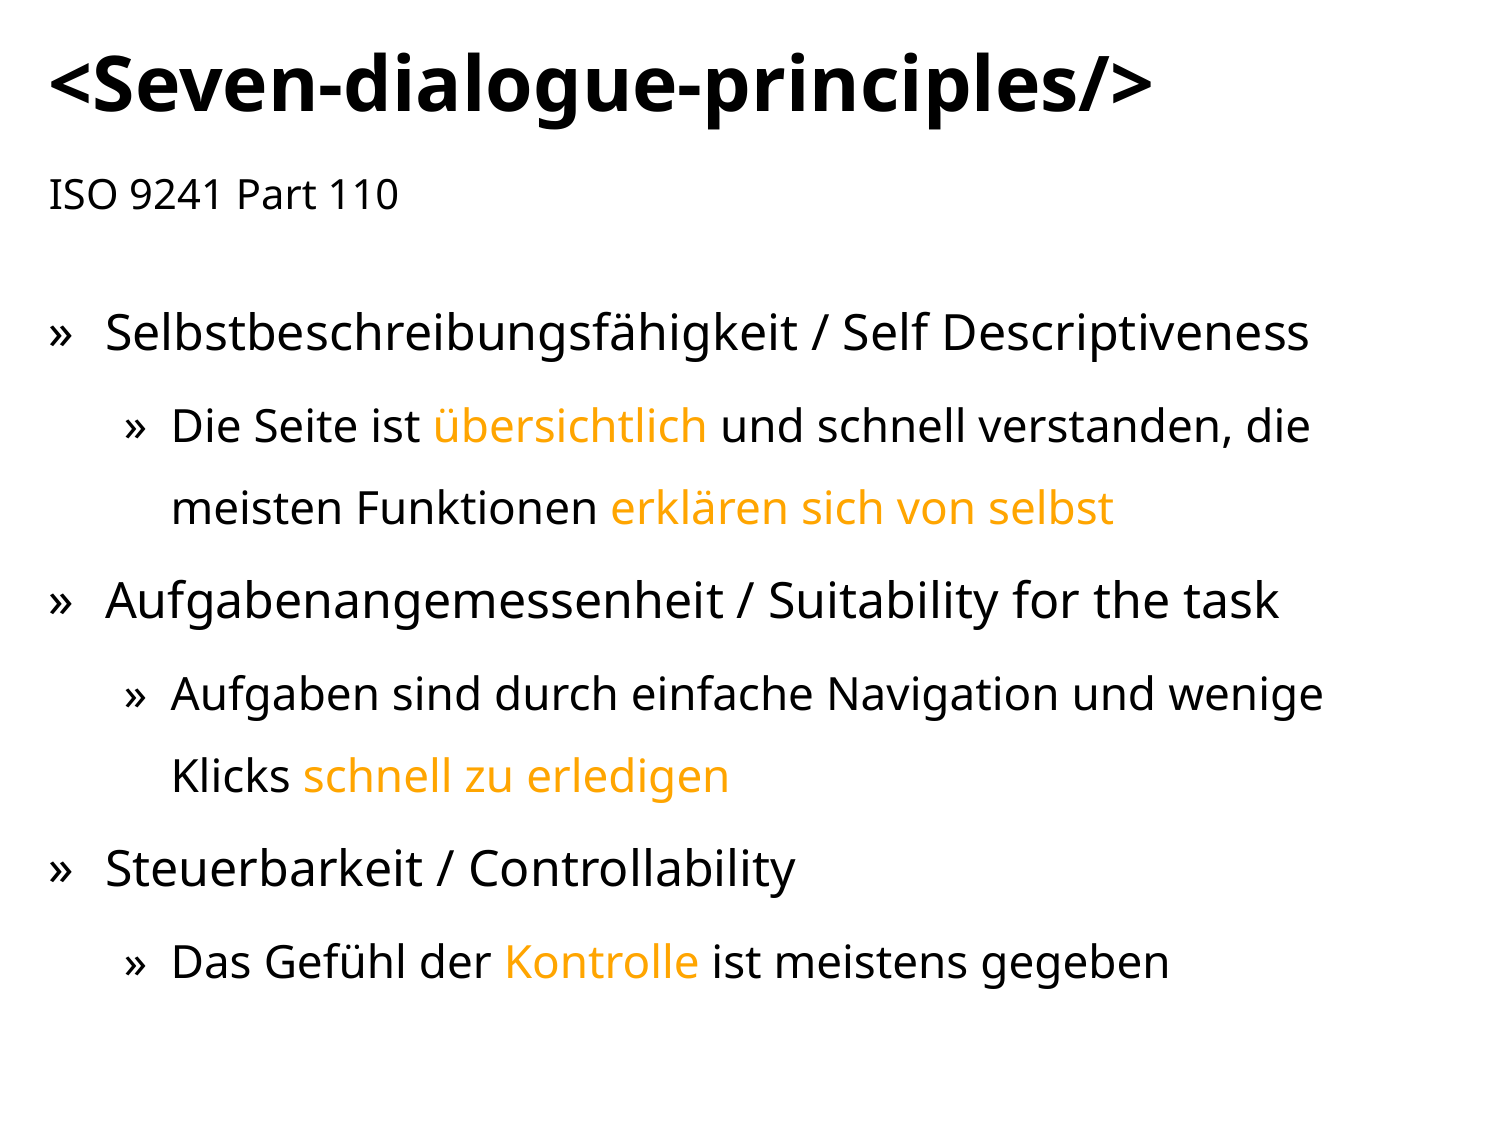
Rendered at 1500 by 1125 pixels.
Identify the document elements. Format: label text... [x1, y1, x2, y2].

list Selbstbeschreibungsfähigkeit / Self Descriptiveness Die Seite ist übersichtlich und schnell verstanden, die meisten Funktionen erklären sich von selbst Aufgabenangemessenheit / Suitability for the task Aufgaben sind durch einfache Navigation und wenige Klicks schnell zu erledigen Steuerbarkeit / Controllability Das Gefühl der Kontrolle ist meistens gegeben [33, 262, 1468, 1005]
list ISO 9241 Part 110 [33, 135, 1468, 200]
title <Seven-dialogue-principles/> [33, 26, 1468, 135]
